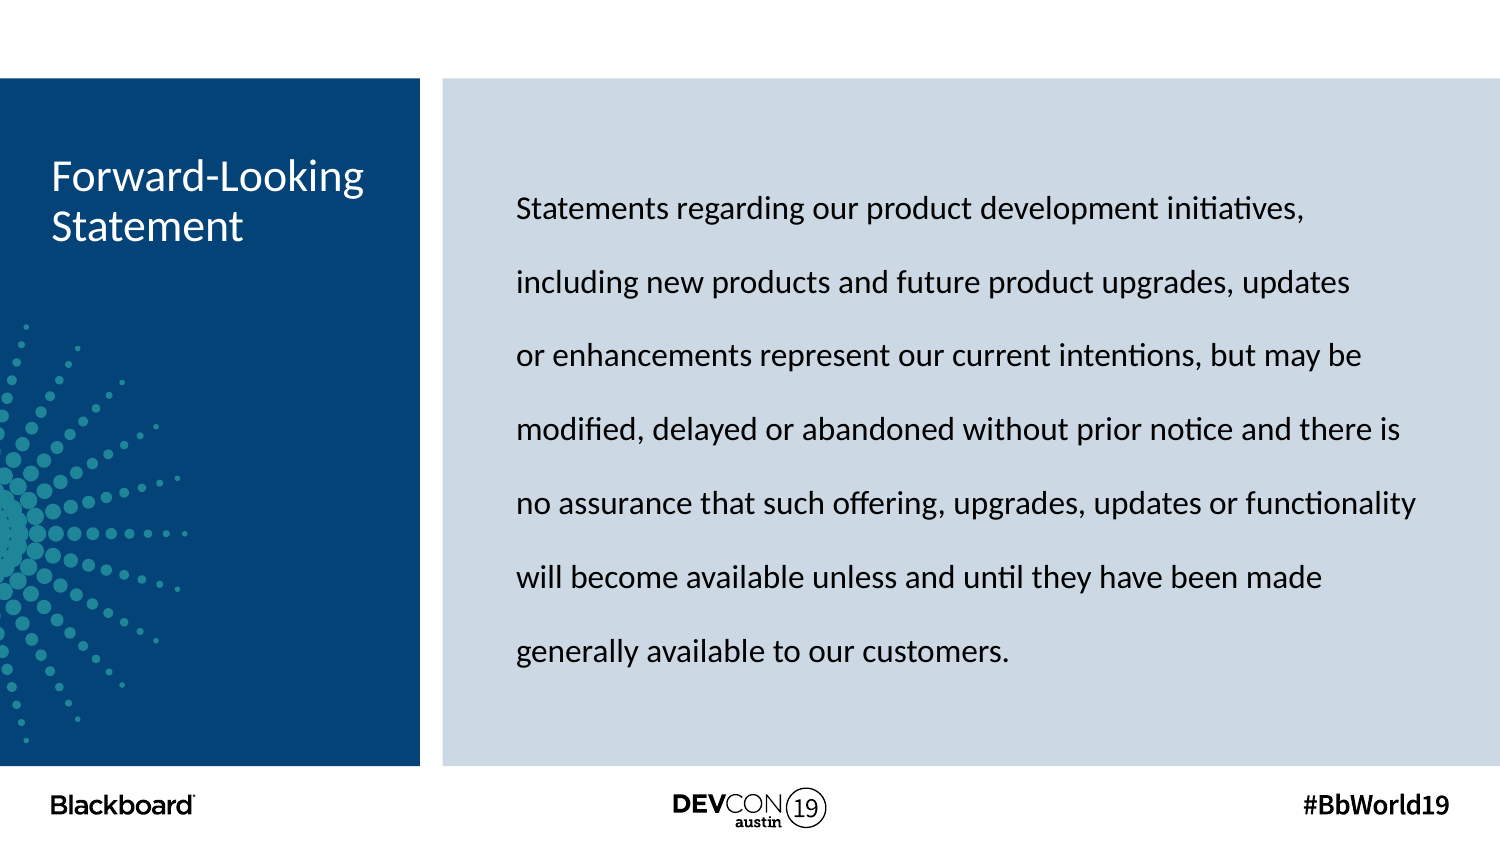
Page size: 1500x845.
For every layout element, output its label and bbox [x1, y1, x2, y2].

text_box [442, 78, 1500, 767]
